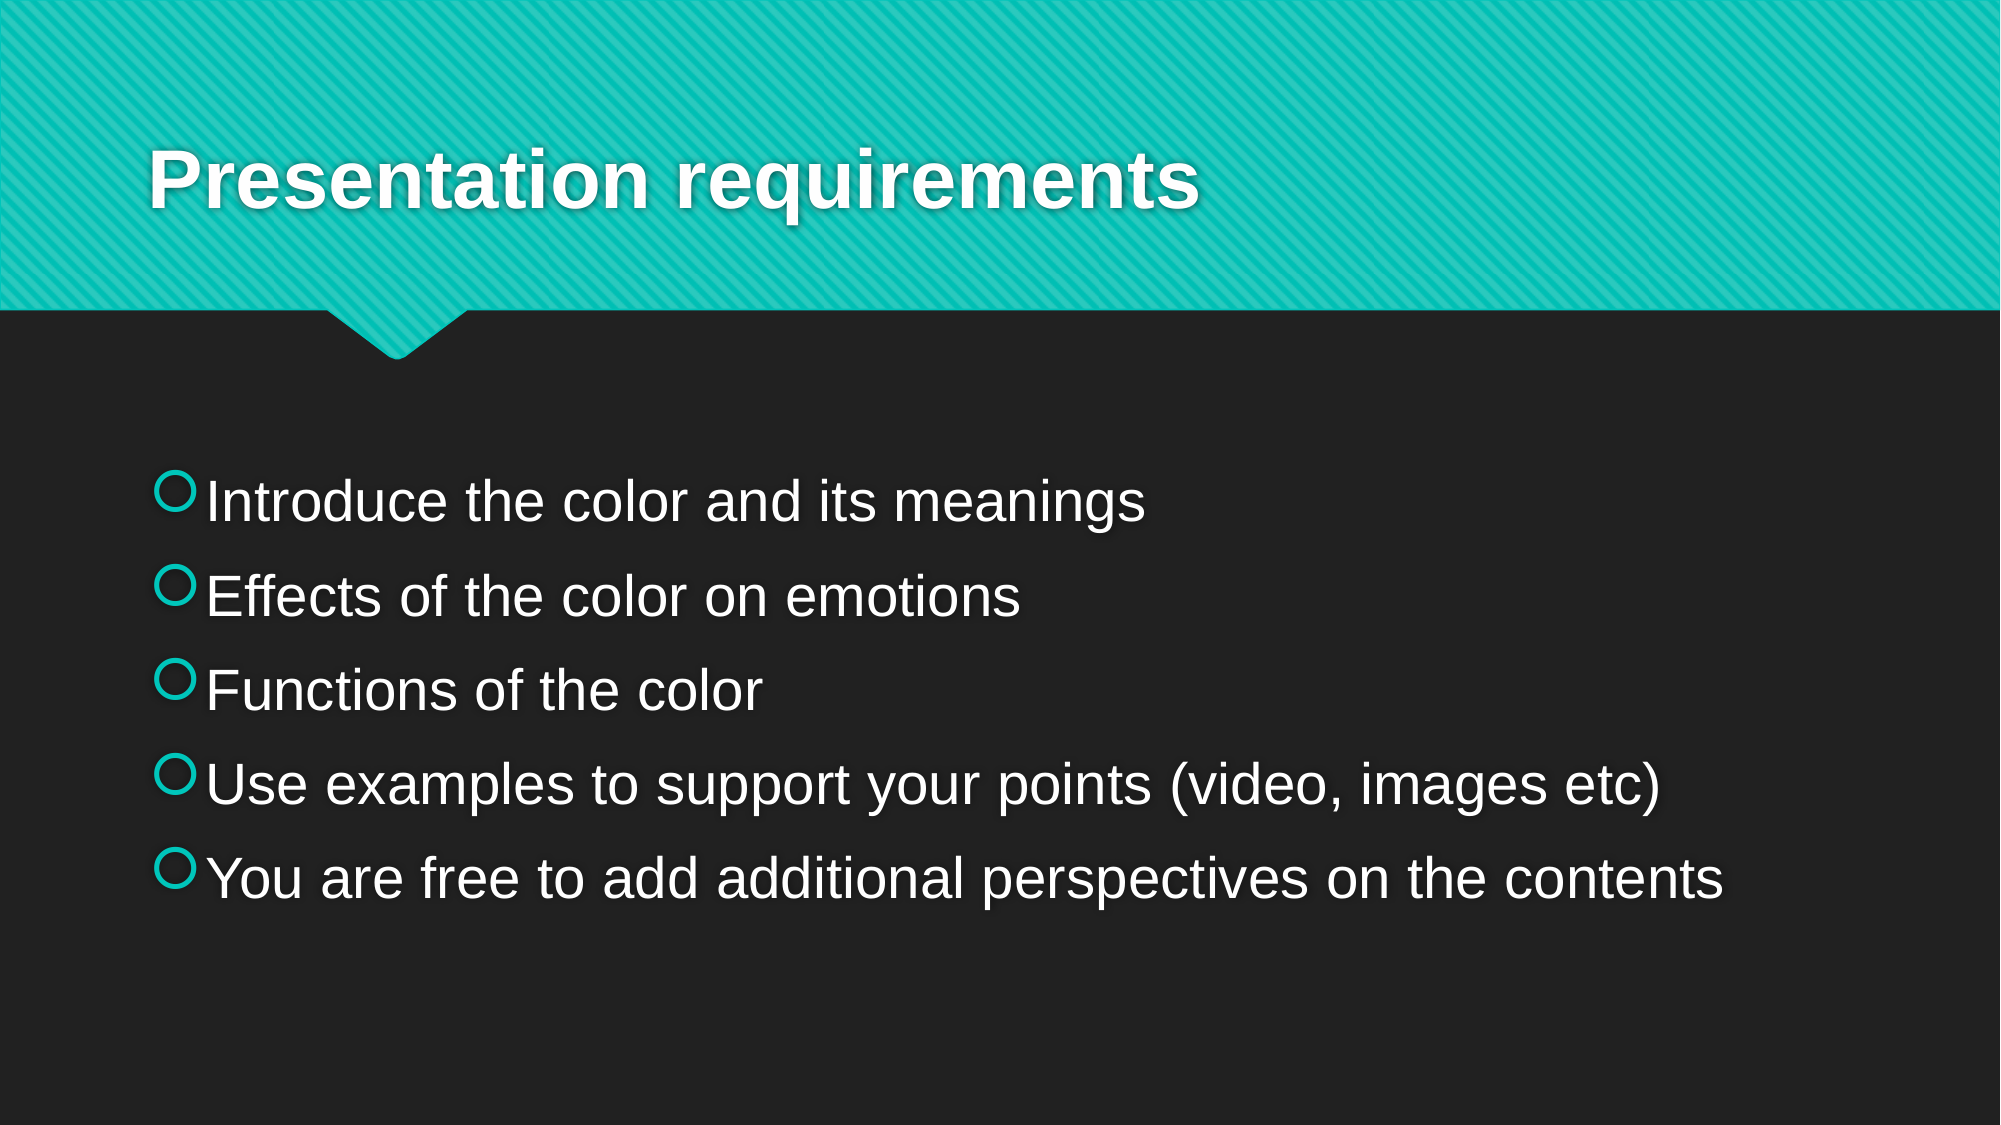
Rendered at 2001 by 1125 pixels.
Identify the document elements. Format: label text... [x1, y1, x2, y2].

title Presentation requirements [132, 73, 1868, 233]
list Introduce the color and its meanings Effects of the color on emotions Functions of the color Use examples to support your points (video, images etc) You are free to add additional perspectives on the contents [134, 423, 1893, 951]
